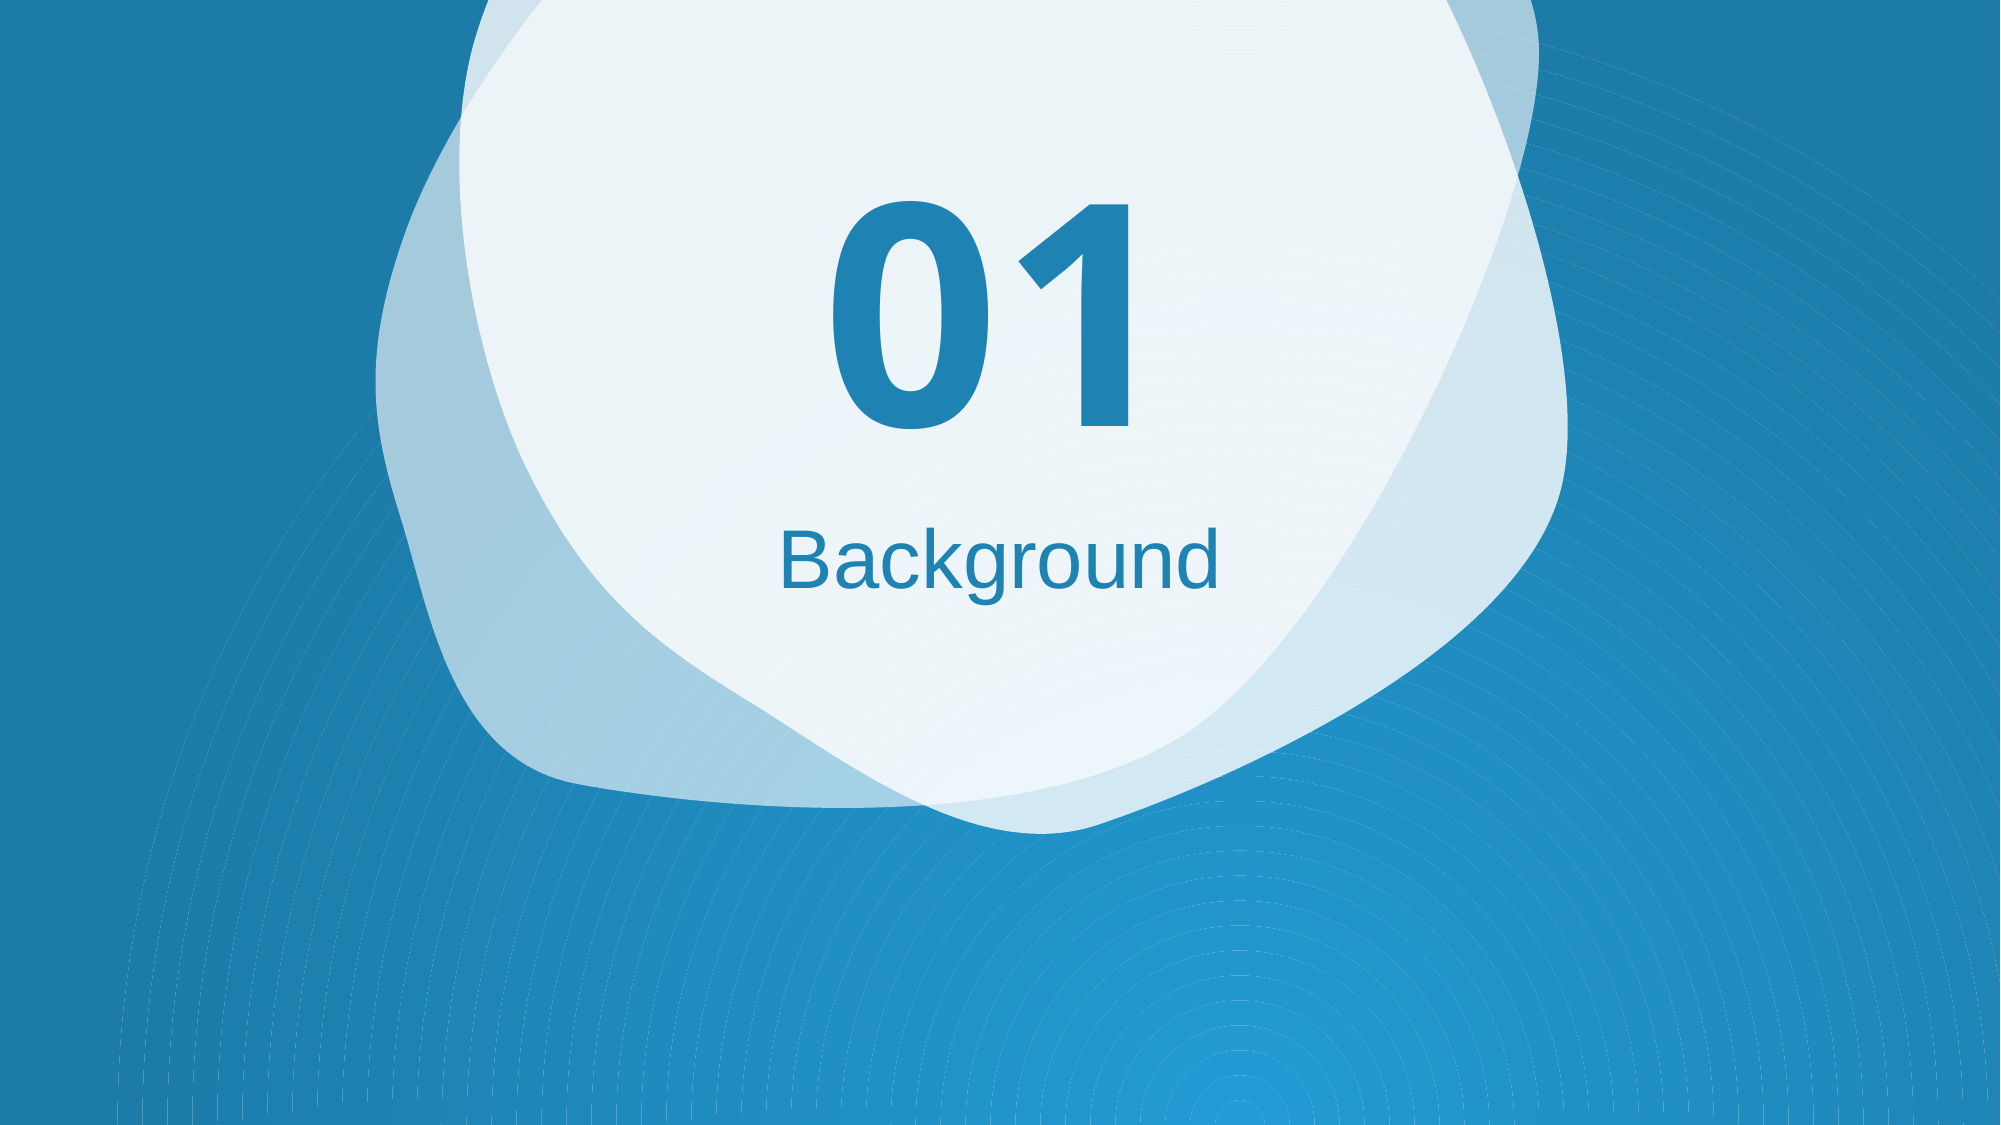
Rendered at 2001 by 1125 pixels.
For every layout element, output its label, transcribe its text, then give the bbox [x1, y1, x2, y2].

list Background [610, 497, 1390, 634]
list 01 [760, 107, 1240, 497]
